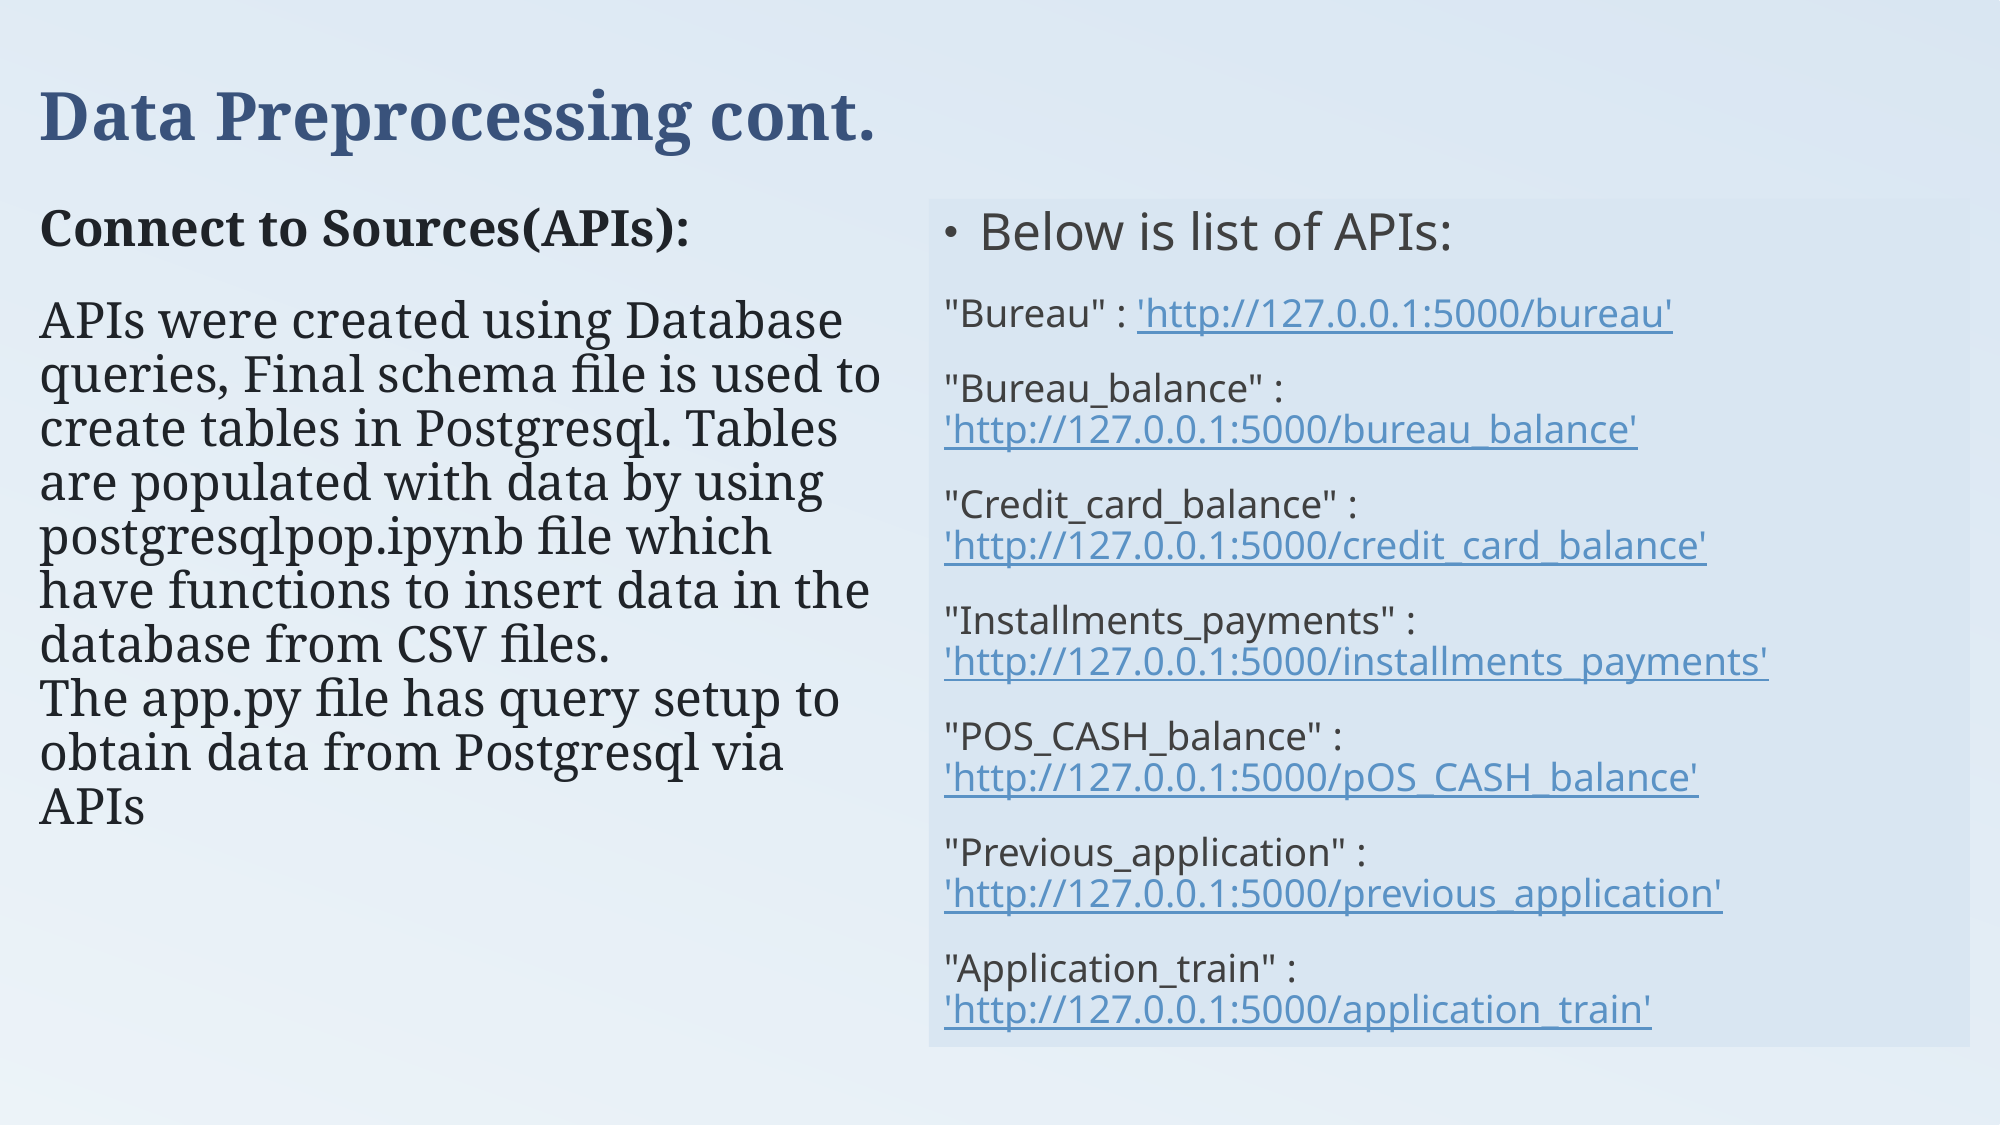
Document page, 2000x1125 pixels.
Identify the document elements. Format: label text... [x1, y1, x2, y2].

list Below is list of APIs: "Bureau" : 'http://127.0.0.1:5000/bureau' "Bureau_balance" : 'http://127.0.0.1:5000/bureau_balance' "Credit_card_balance" : 'http://127.0.0.1:5000/credit_card_balance' "Installments_payments" : 'http://127.0.0.1:5000/installments_payments' "POS_CASH_balance" : 'http://127.0.0.1:5000/pOS_CASH_balance' "Previous_application" : 'http://127.0.0.1:5000/previous_application' "Application_train" : 'http://127.0.0.1:5000/application_train' [928, 198, 1970, 1047]
title Data Preprocessing cont. [24, 30, 1825, 161]
list Connect to Sources(APIs): APIs were created using Database queries, Final schema file is used to create tables in Postgresql. Tables are populated with data by using postgresqlpop.ipynb file which have functions to insert data in the database from CSV files. The app.py file has query setup to obtain data from Postgresql via APIs [24, 196, 906, 1047]
